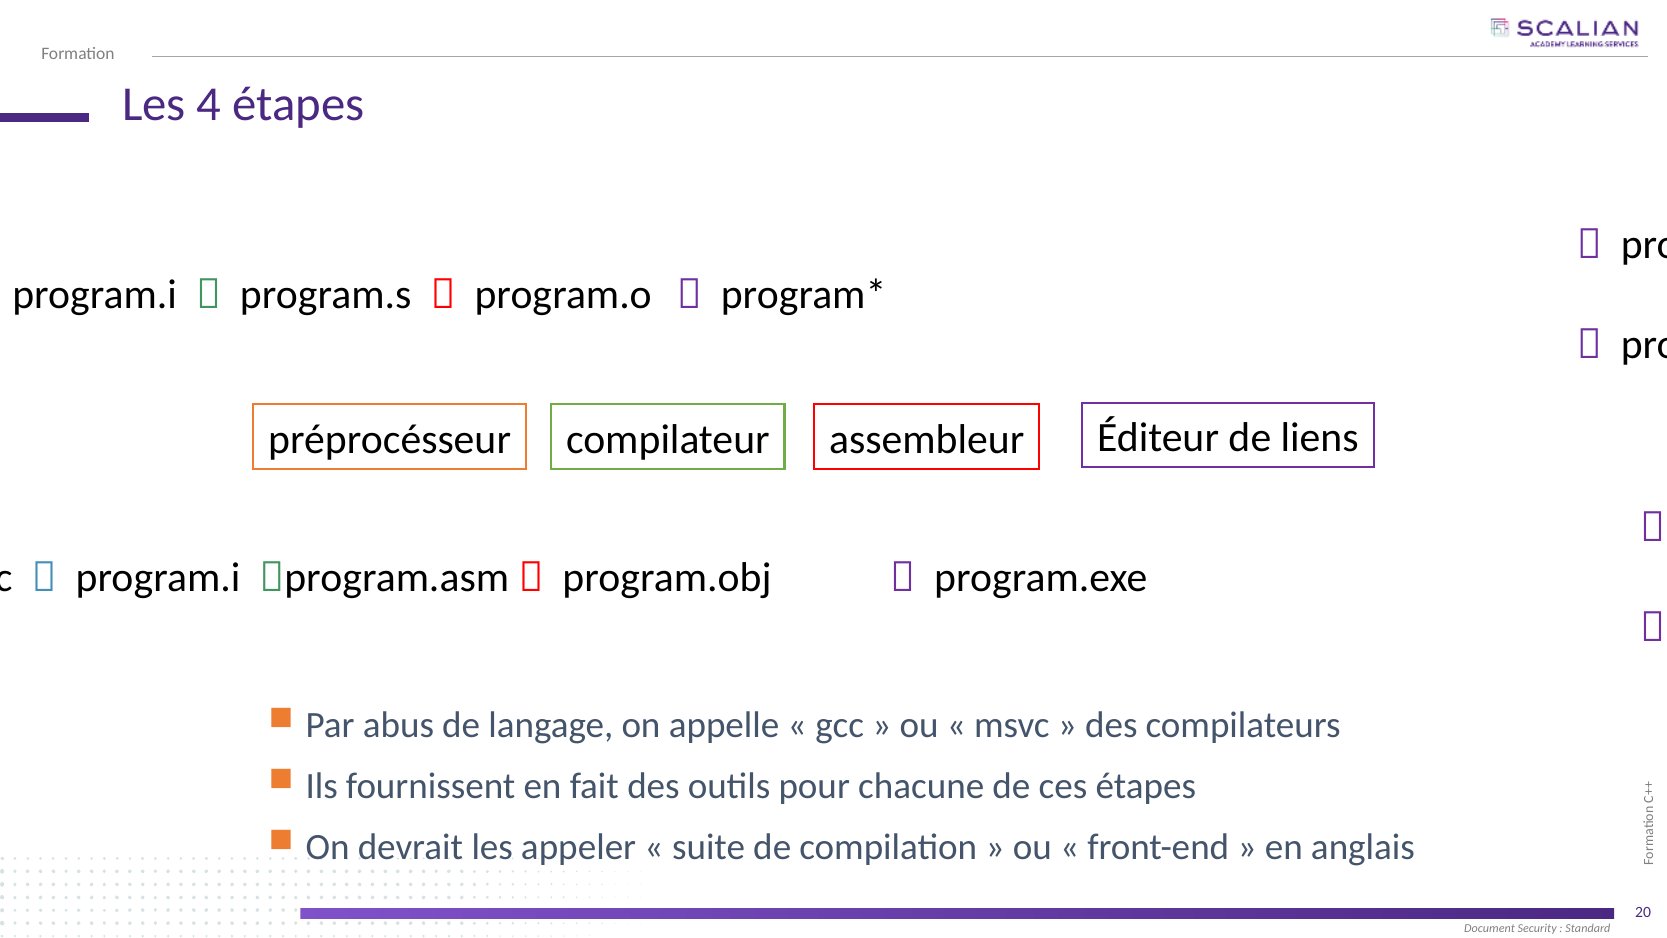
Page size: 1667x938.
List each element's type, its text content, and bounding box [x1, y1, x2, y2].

text_box assembleur [813, 403, 1040, 470]
text_box Par abus de langage, on appelle « gcc » ou « msvc » des compilateurs Ils fournissent en fait des outils pour chacune de ces étapes On devrait les appeler « suite de compilation » ou « front-end » en anglais [251, 662, 1526, 906]
text_box  program.a Program.c  program.i  program.s  program.o  program*  program.so [0, 209, 1667, 374]
picture [1482, 8, 1648, 56]
title Les 4 étapes [107, 71, 805, 116]
text_box compilateur [550, 403, 786, 470]
text_box préprocésseur [252, 403, 527, 470]
text_box  program.lib Program.c  program.i program.asm  program.obj  program.exe  program.dll [0, 492, 1667, 658]
text_box Éditeur de liens [1081, 402, 1375, 468]
